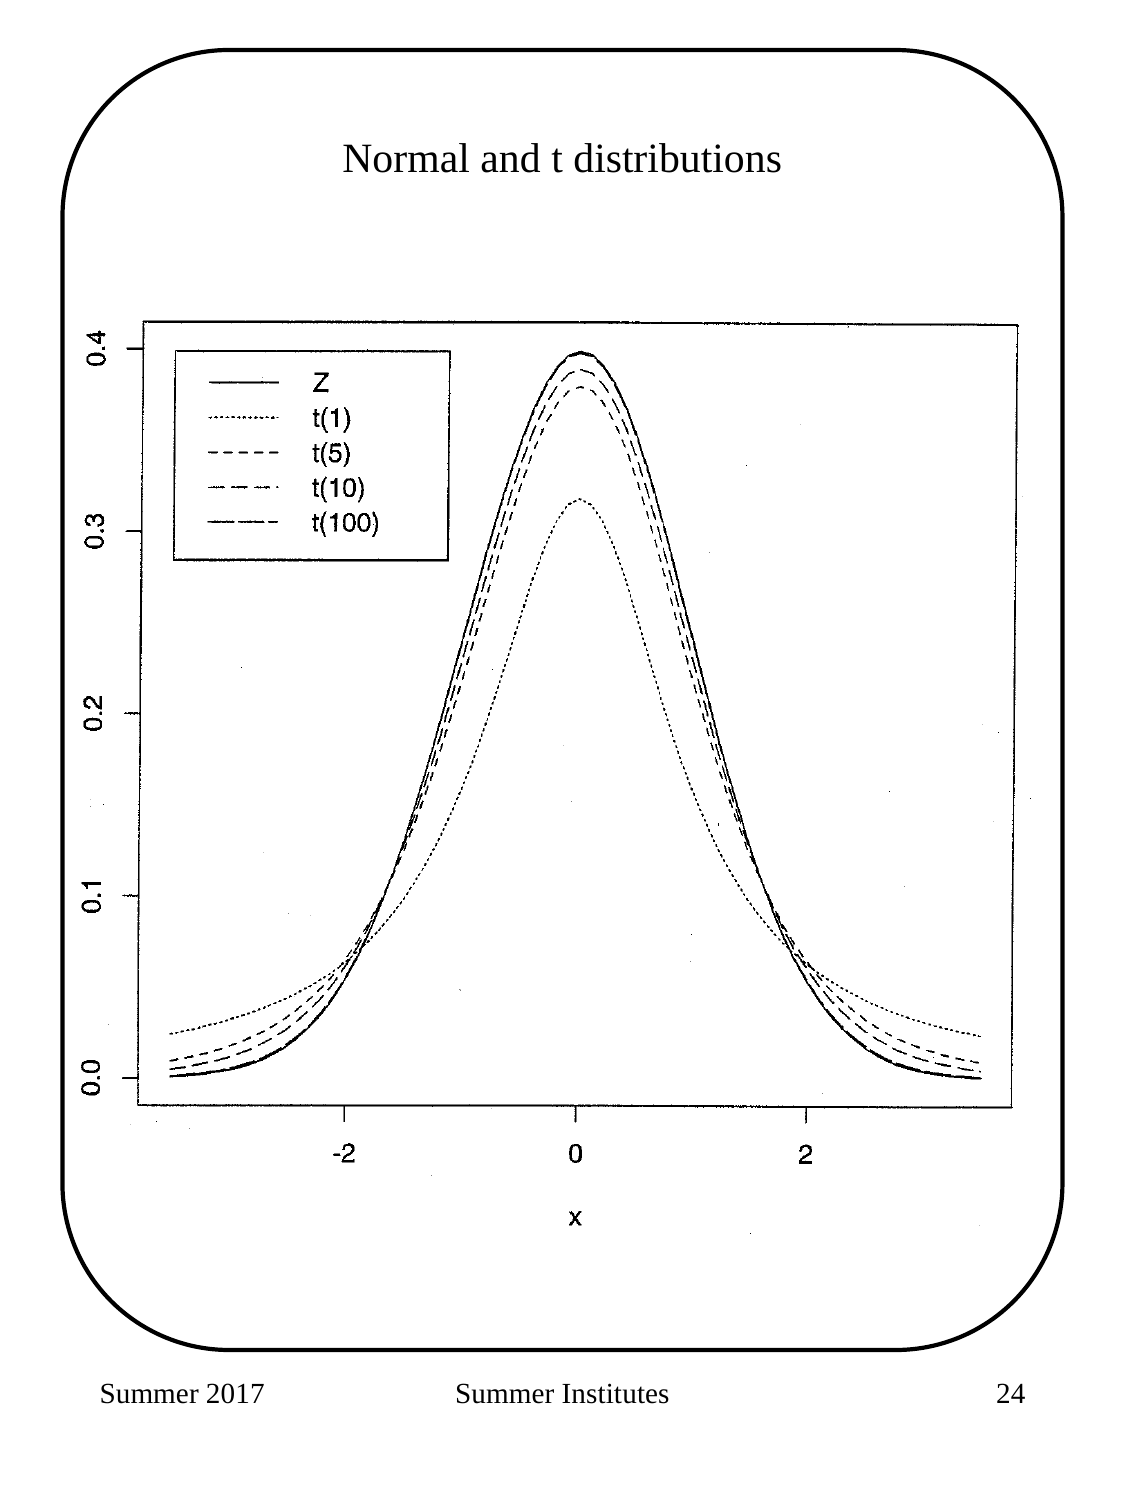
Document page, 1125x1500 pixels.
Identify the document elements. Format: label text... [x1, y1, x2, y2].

slide_number Summer 2017 [84, 1366, 319, 1467]
picture [74, 312, 1038, 1239]
slide_number 157 [806, 1366, 1041, 1467]
footer Summer Institutes [384, 1366, 741, 1467]
text_box Normal and t distributions [212, 123, 913, 189]
